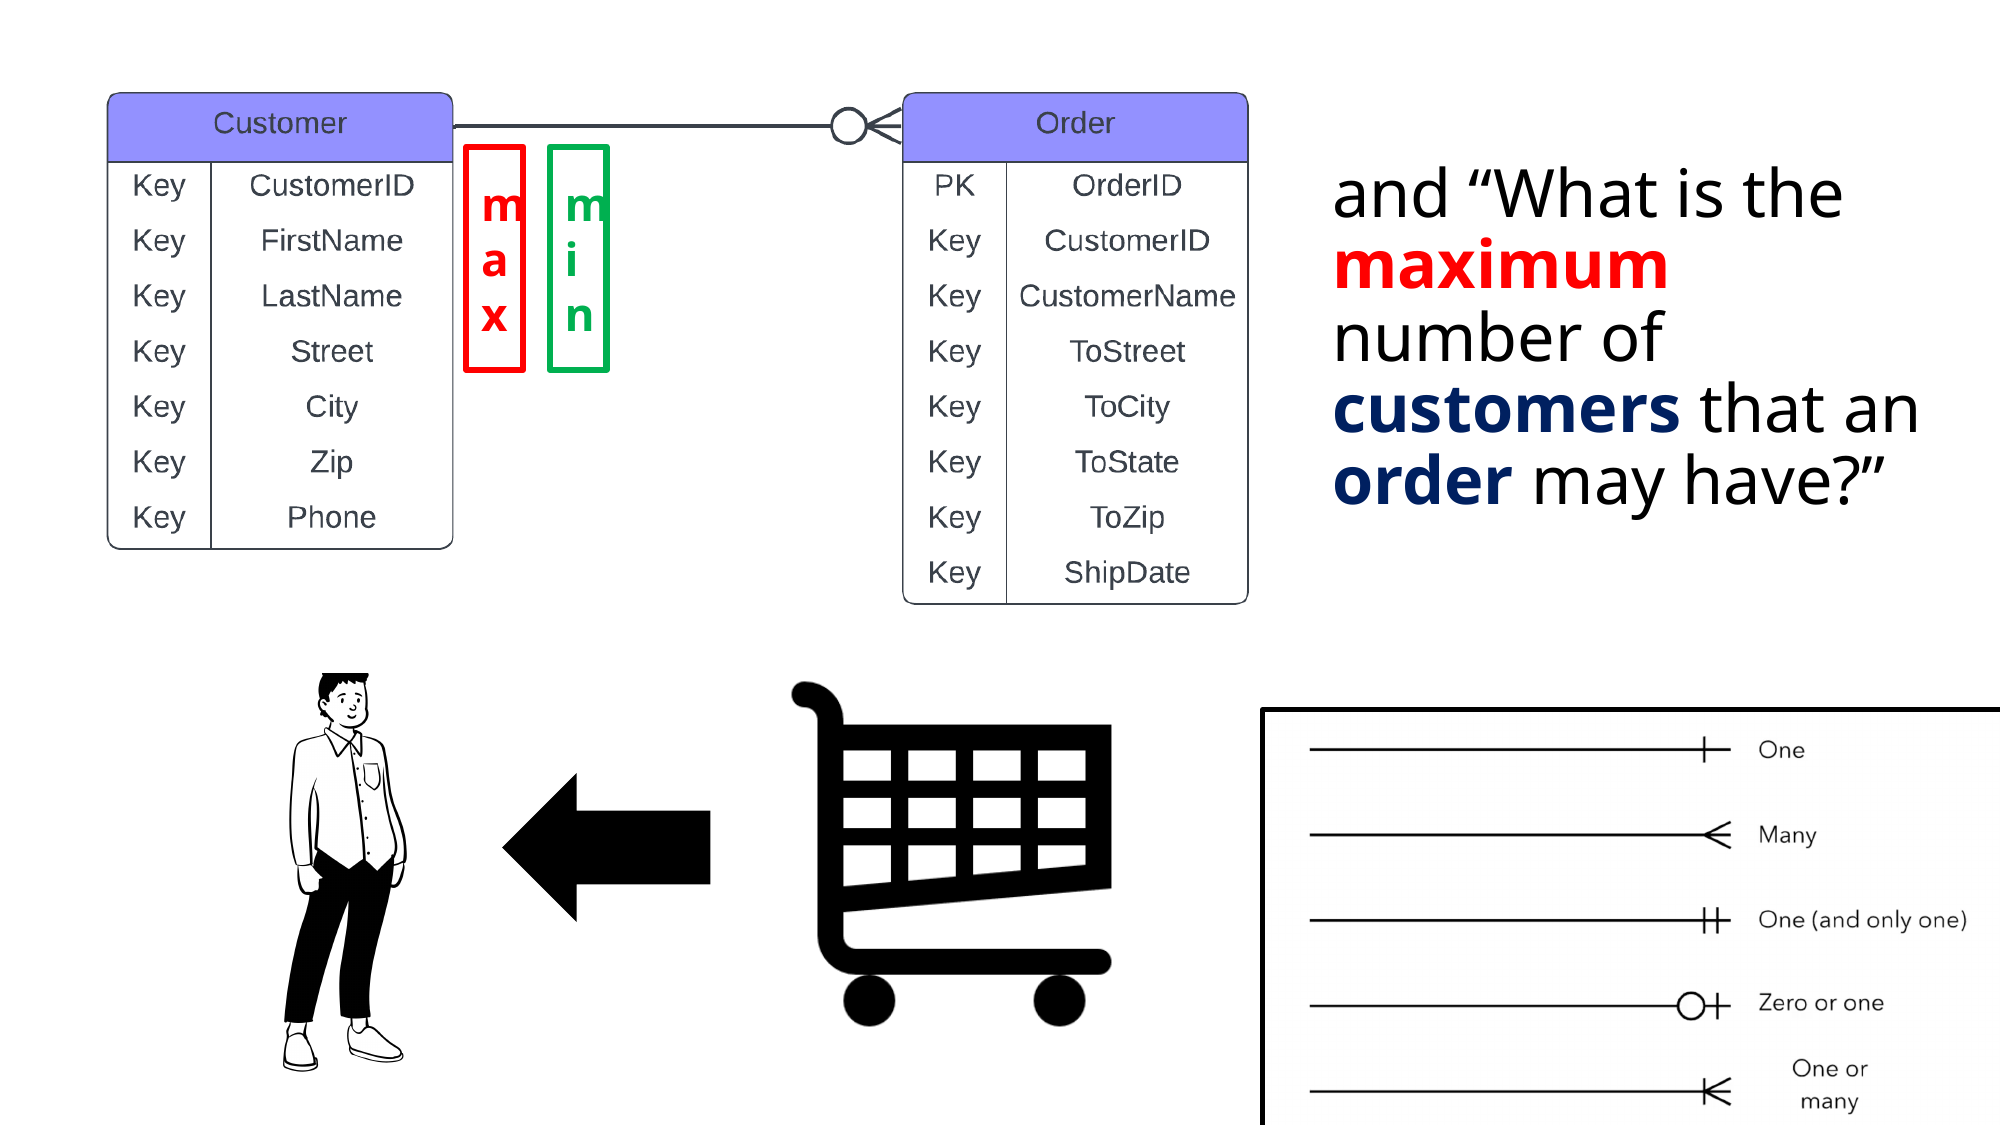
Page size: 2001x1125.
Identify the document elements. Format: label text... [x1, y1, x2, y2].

text_box and “What is the maximum number of customers that an order may have?” [1318, 51, 1948, 653]
picture [1264, 711, 2000, 1125]
text_box [502, 773, 711, 923]
picture [38, 22, 1318, 1076]
